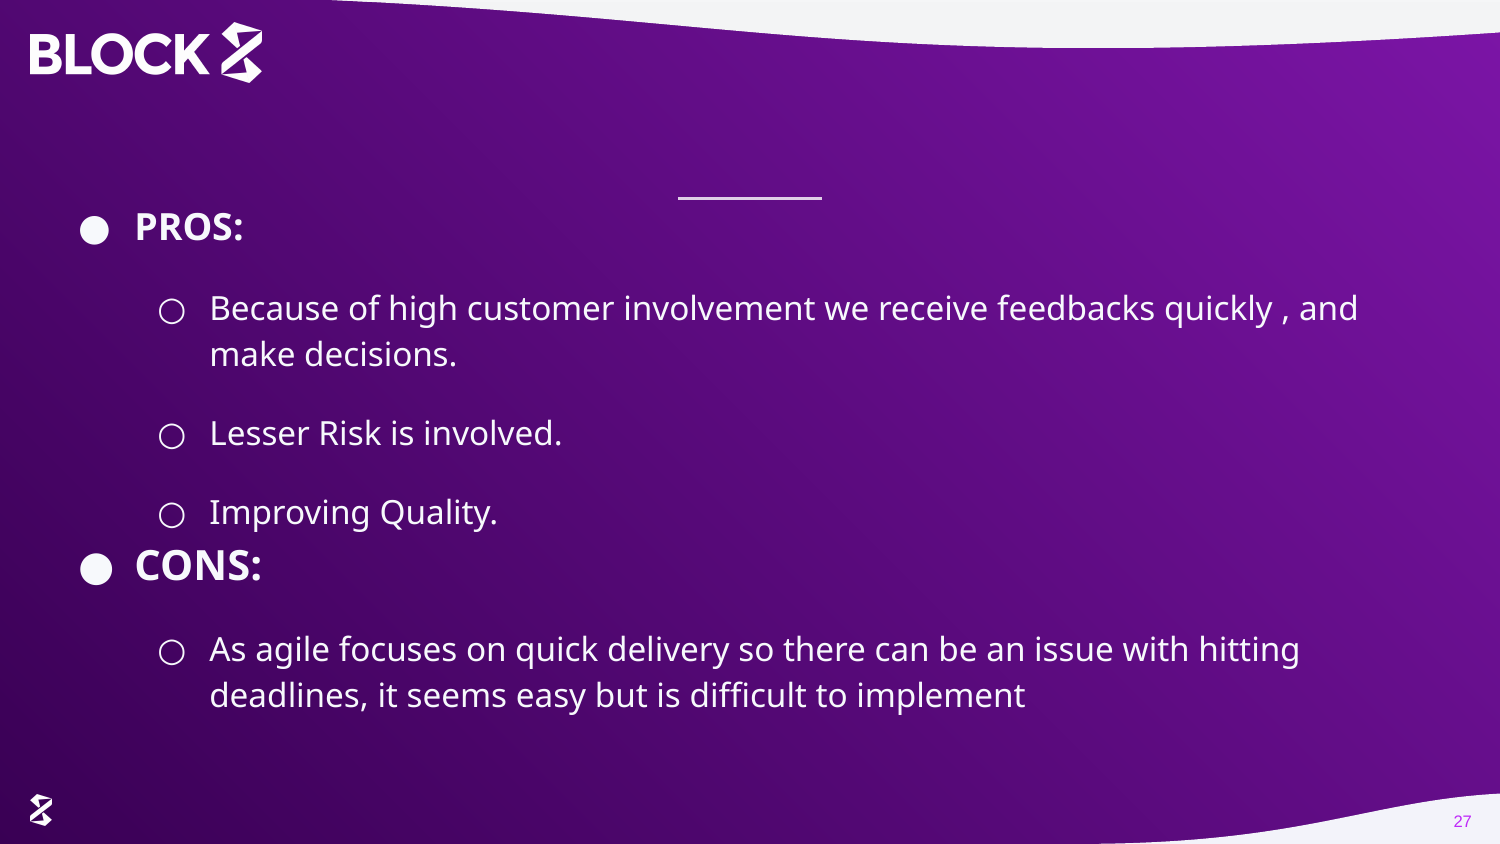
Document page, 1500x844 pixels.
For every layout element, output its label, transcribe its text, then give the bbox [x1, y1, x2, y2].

list PROS: Because of high customer involvement we receive feedbacks quickly , and make decisions. Lesser Risk is involved. Improving Quality. CONS: As agile focuses on quick delivery so there can be an issue with hitting deadlines, it seems easy but is difficult to implement [44, 181, 1443, 742]
picture [30, 794, 52, 826]
picture [30, 22, 262, 83]
slide_number 27 [1397, 788, 1488, 844]
